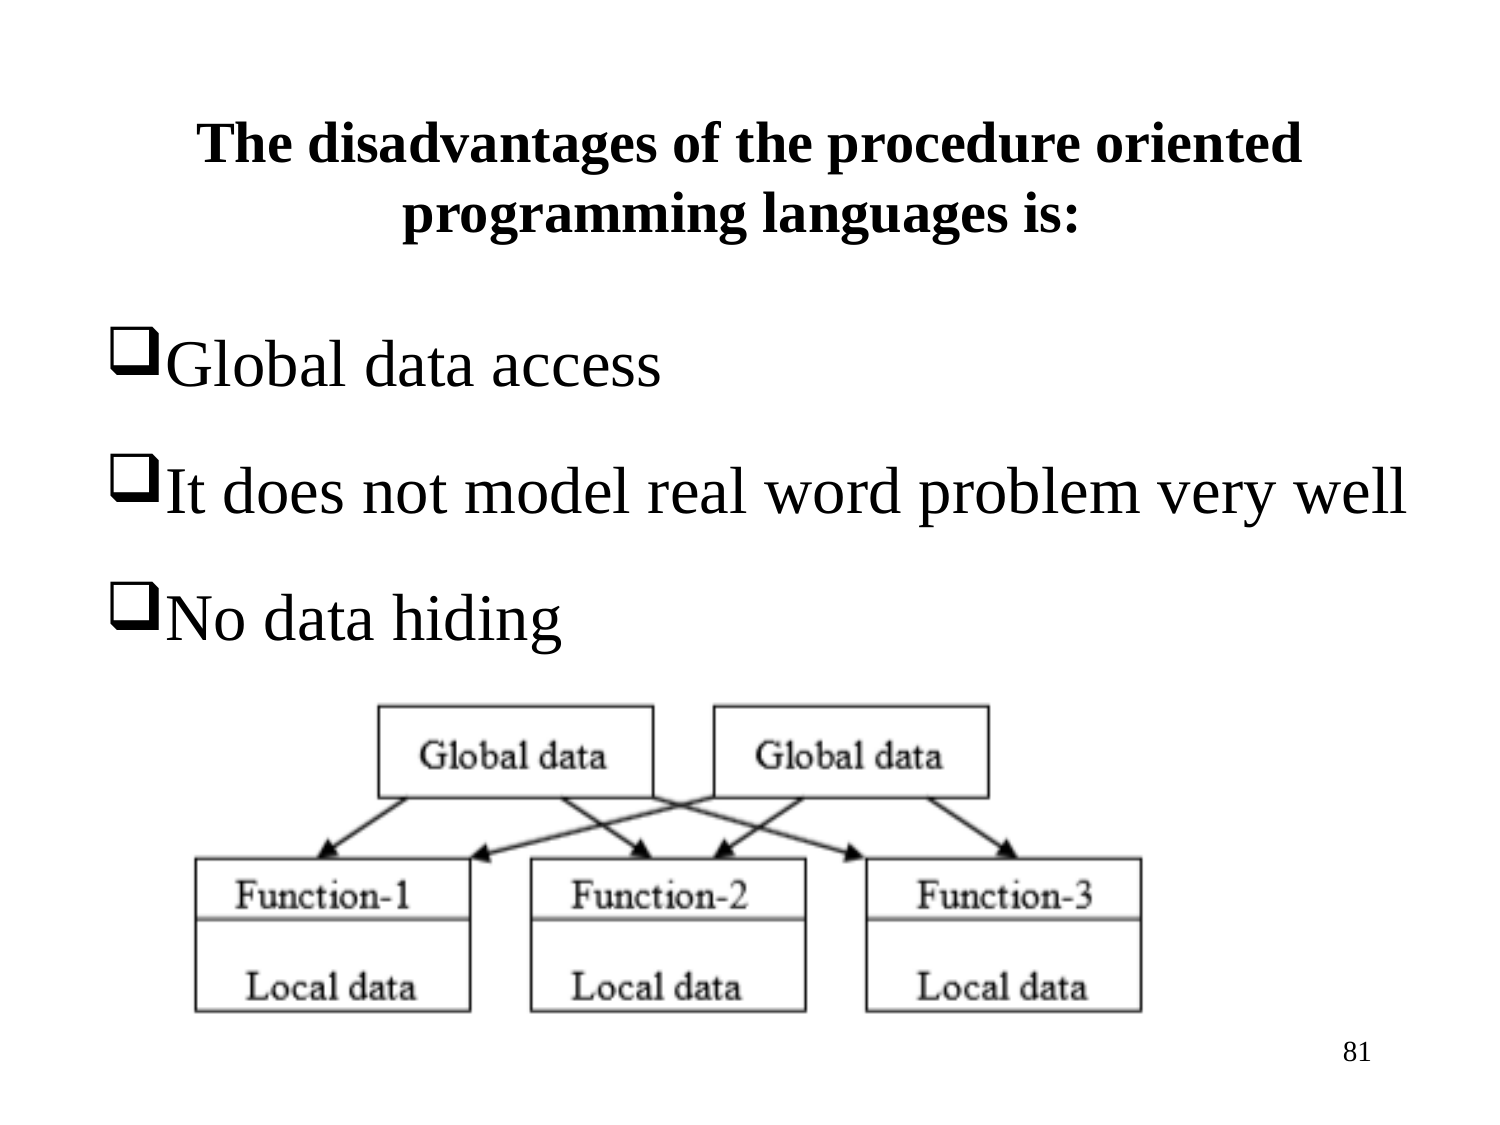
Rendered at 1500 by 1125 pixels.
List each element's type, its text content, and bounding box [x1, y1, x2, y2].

title The disadvantages of the procedure oriented programming languages is: [112, 99, 1388, 271]
slide_number 81 [1074, 1025, 1388, 1100]
picture [180, 690, 1166, 1035]
list Global data access It does not model real word problem very well No data hiding [71, 271, 1429, 1062]
